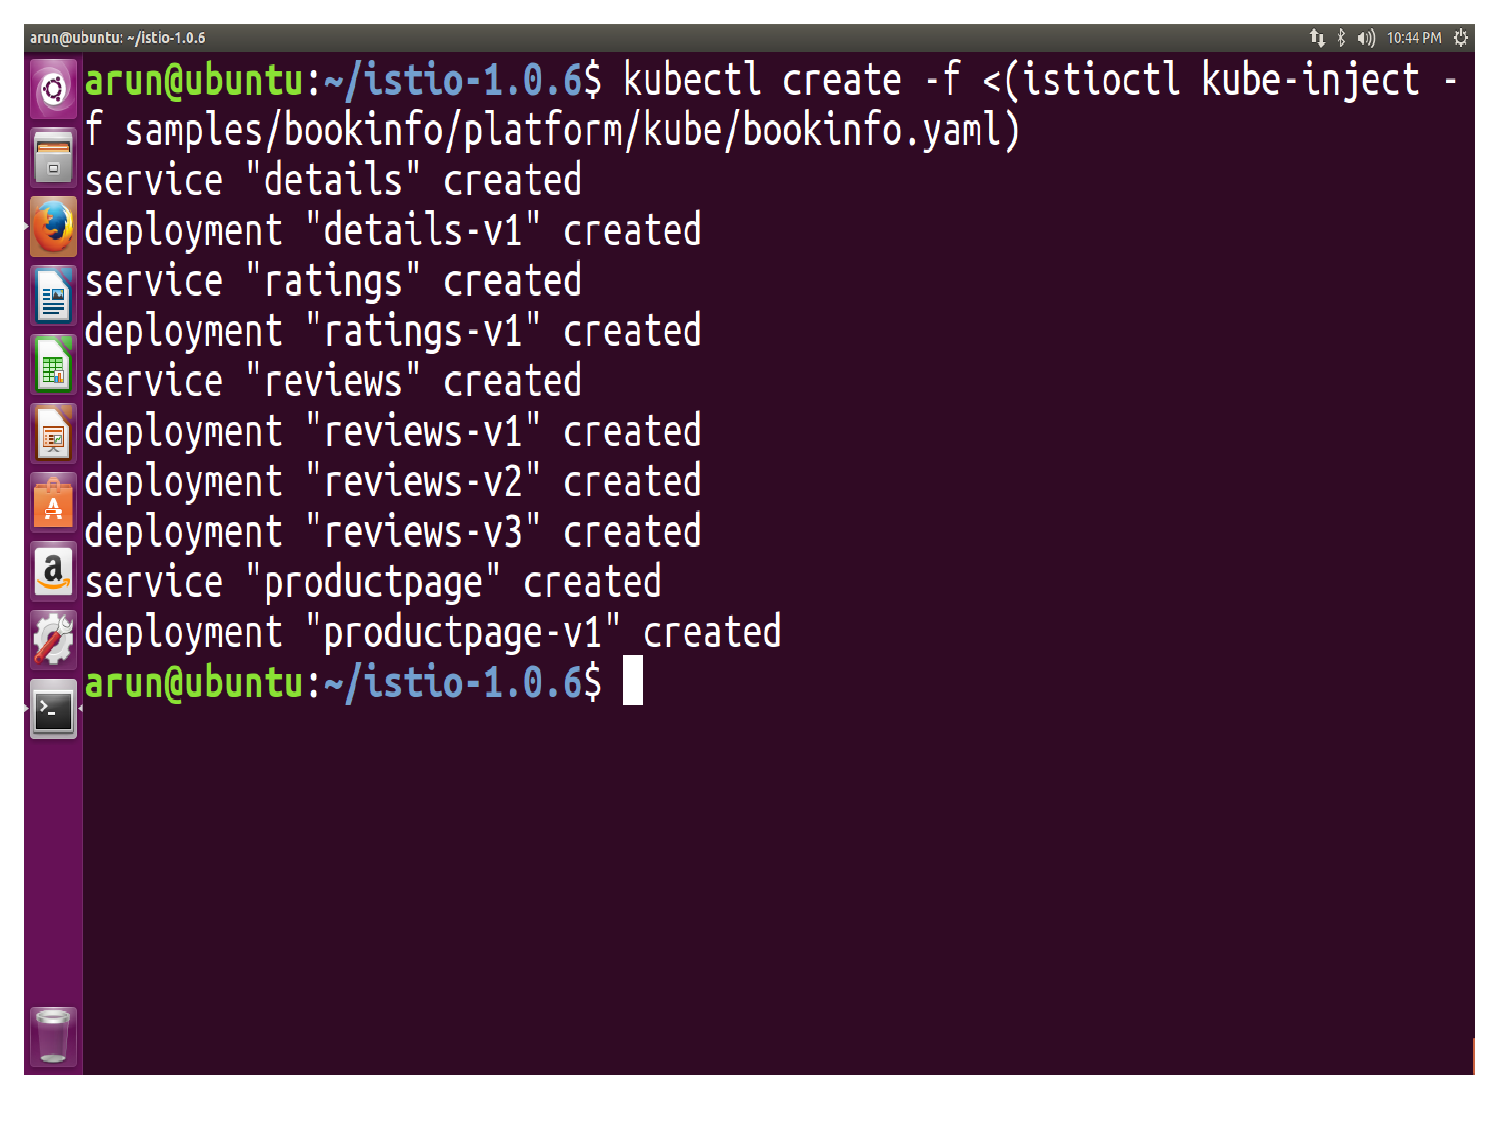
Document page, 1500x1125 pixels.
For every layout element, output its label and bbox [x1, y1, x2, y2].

list [24, 24, 1476, 1076]
